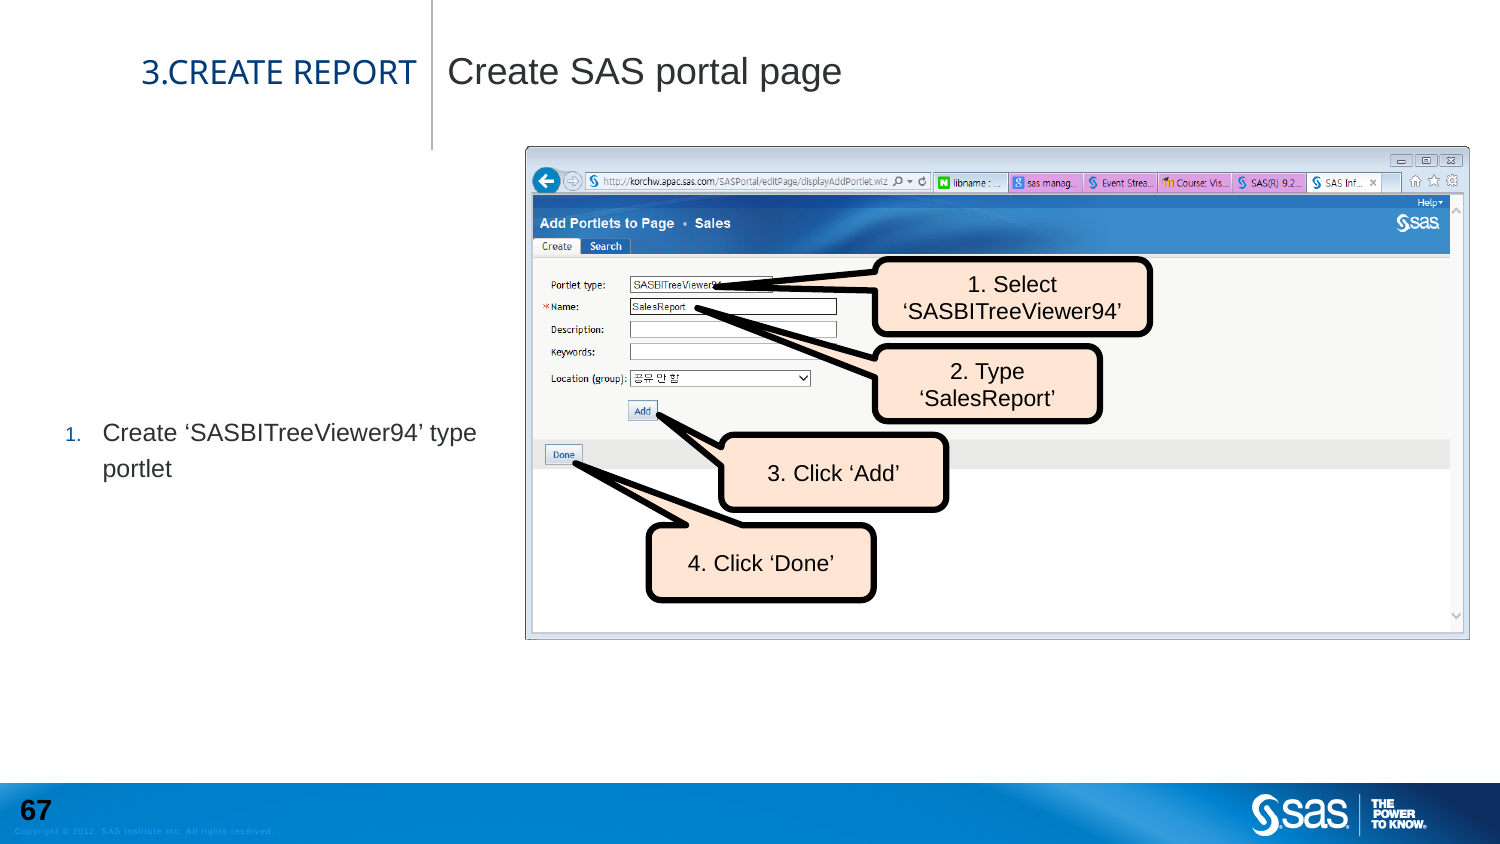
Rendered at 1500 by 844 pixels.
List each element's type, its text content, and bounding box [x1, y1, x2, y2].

title 3.Create report [19, 43, 432, 99]
picture [0, 783, 1500, 844]
list Create ‘SASBITreeViewer94’ type portlet [50, 402, 521, 490]
list Create SAS portal page [432, 39, 1426, 100]
picture [524, 146, 1471, 640]
